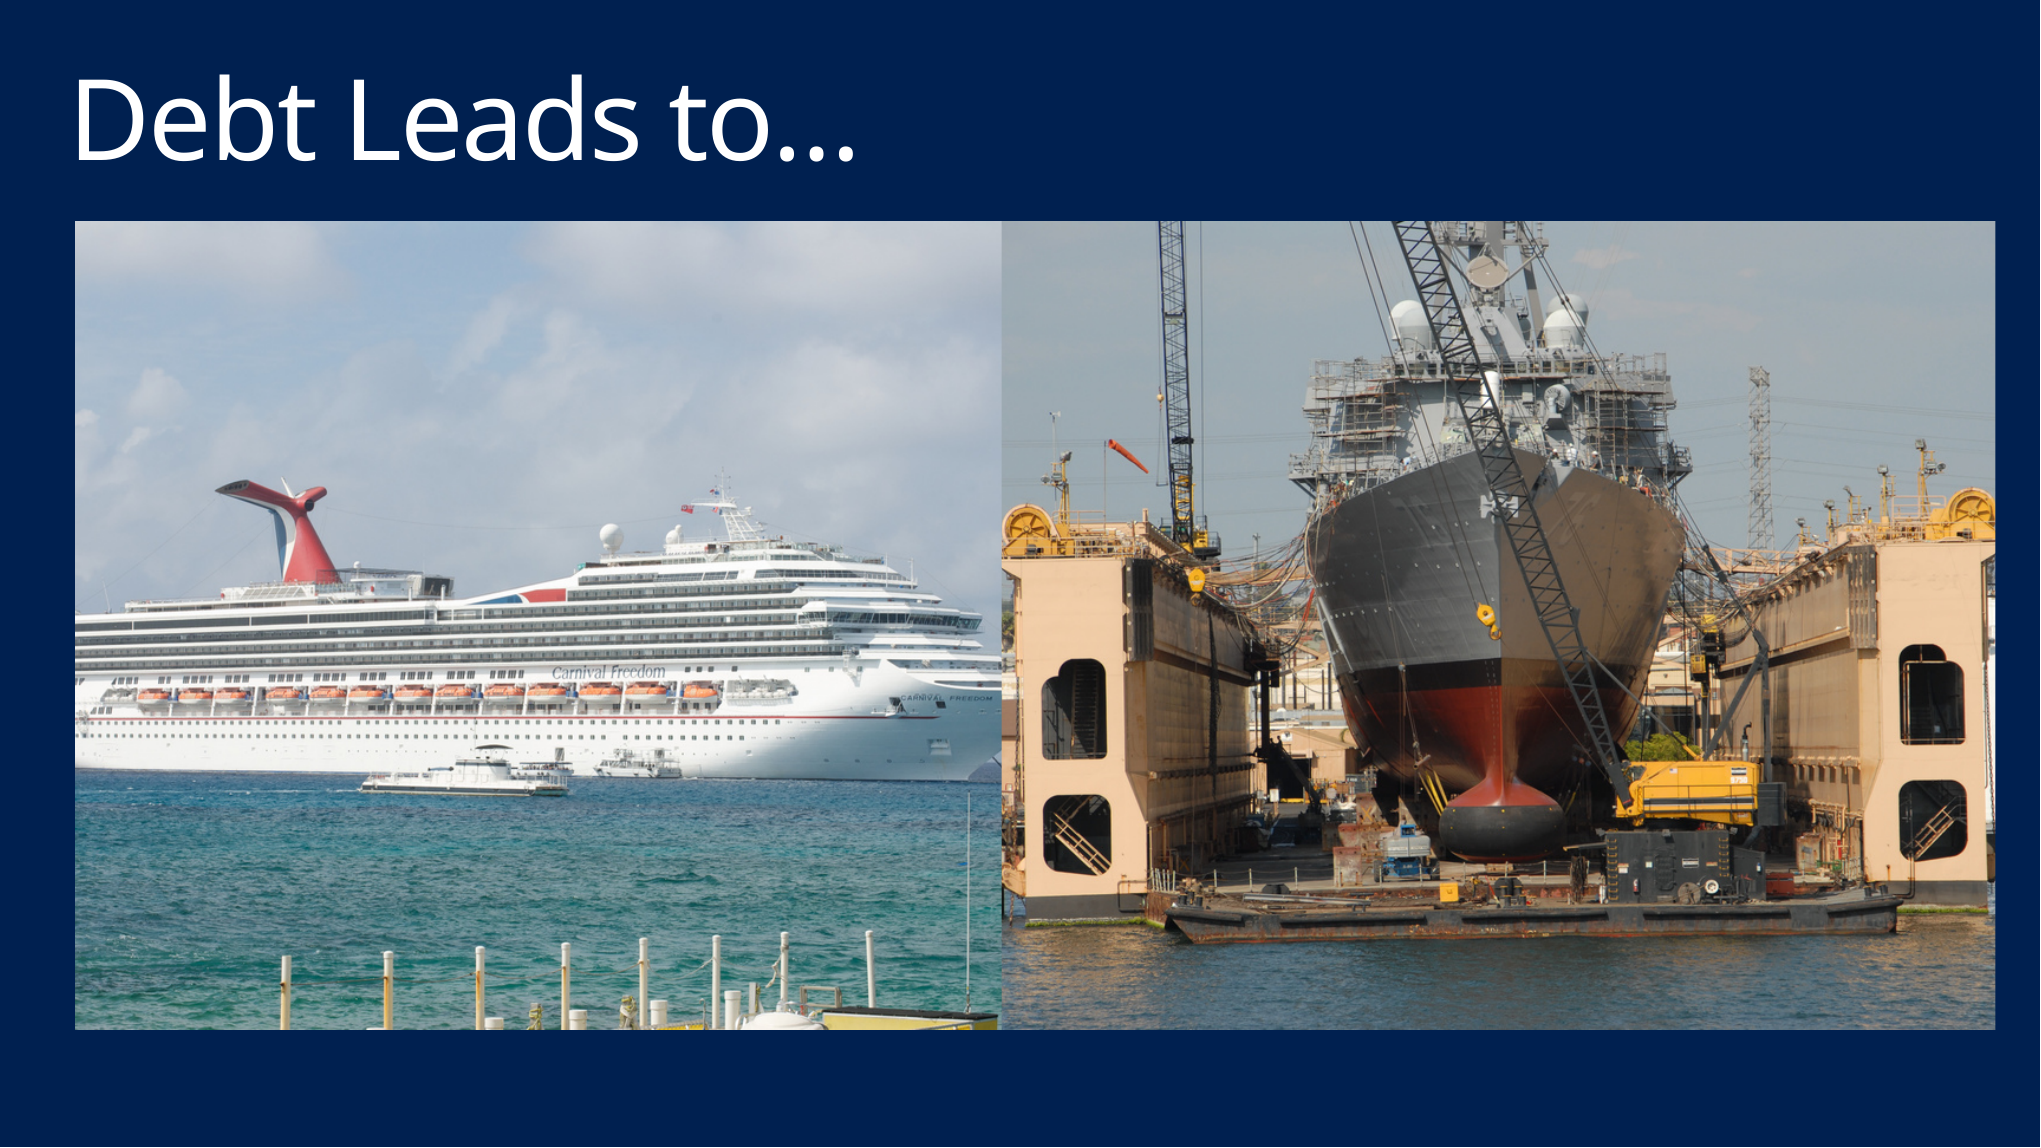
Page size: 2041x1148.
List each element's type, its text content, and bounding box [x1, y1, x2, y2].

picture [74, 220, 1996, 1031]
title Debt Leads to… [45, 48, 1996, 200]
